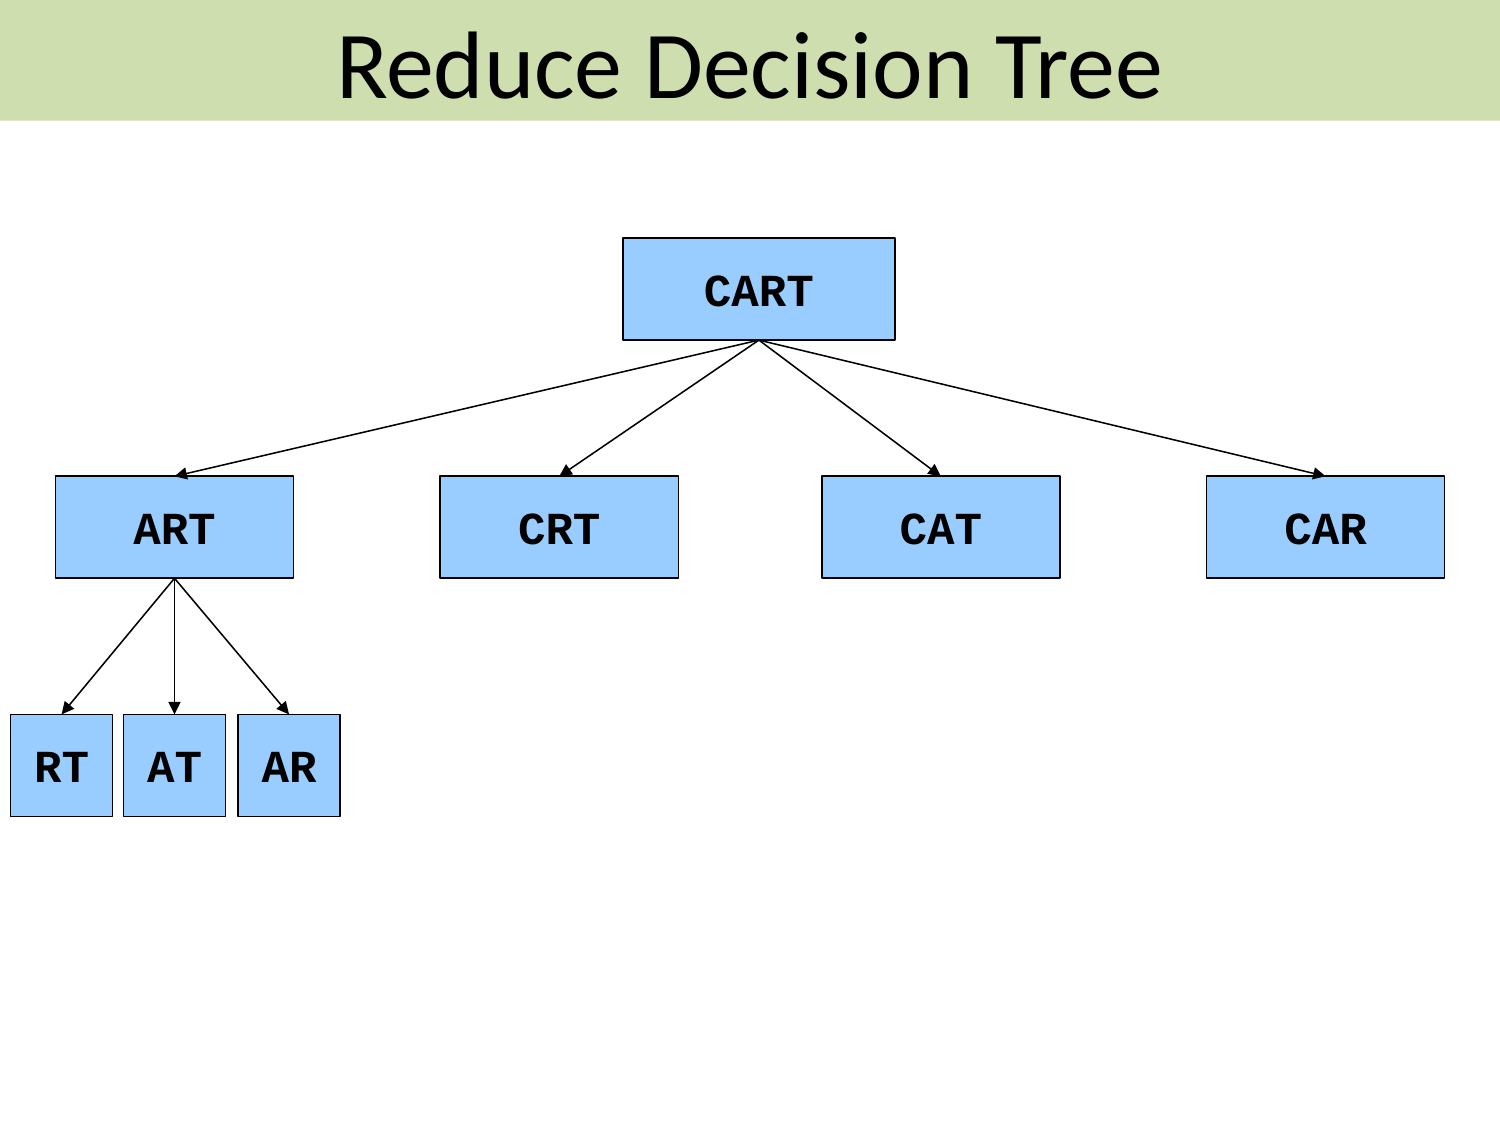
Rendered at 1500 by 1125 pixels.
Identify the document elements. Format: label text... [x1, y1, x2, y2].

text_box Reduce Decision Tree [0, 0, 1500, 121]
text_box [559, 339, 755, 477]
text_box AT [123, 724, 226, 817]
text_box CAT [821, 484, 1060, 579]
text_box ART [55, 476, 294, 579]
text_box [758, 339, 1326, 477]
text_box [174, 578, 290, 715]
text_box AR [238, 714, 341, 817]
text_box RT [10, 714, 113, 817]
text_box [174, 339, 557, 477]
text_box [61, 578, 171, 715]
text_box CAR [1206, 476, 1445, 579]
text_box CRT [440, 484, 679, 579]
text_box CART [622, 238, 895, 337]
